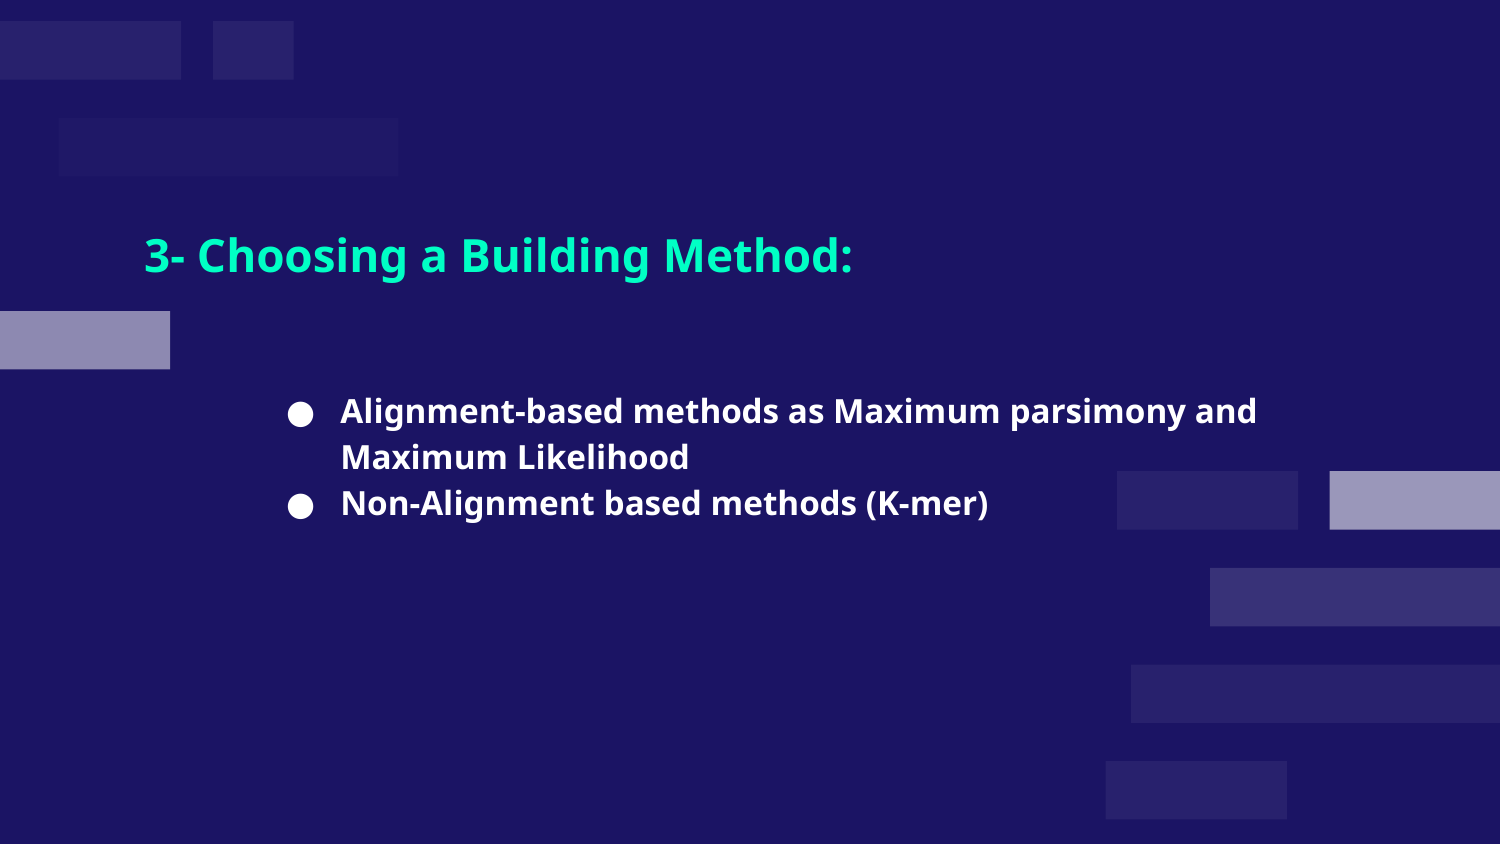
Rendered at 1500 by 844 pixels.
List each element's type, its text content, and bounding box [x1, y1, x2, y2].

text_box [0, 20, 399, 370]
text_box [1105, 470, 1500, 820]
title 3- Choosing a Building Method: [402, 211, 1297, 322]
subtitle Alignment-based methods as Maximum parsimony and Maximum Likelihood Non-Alignment based methods (K-mer) [250, 369, 1332, 529]
